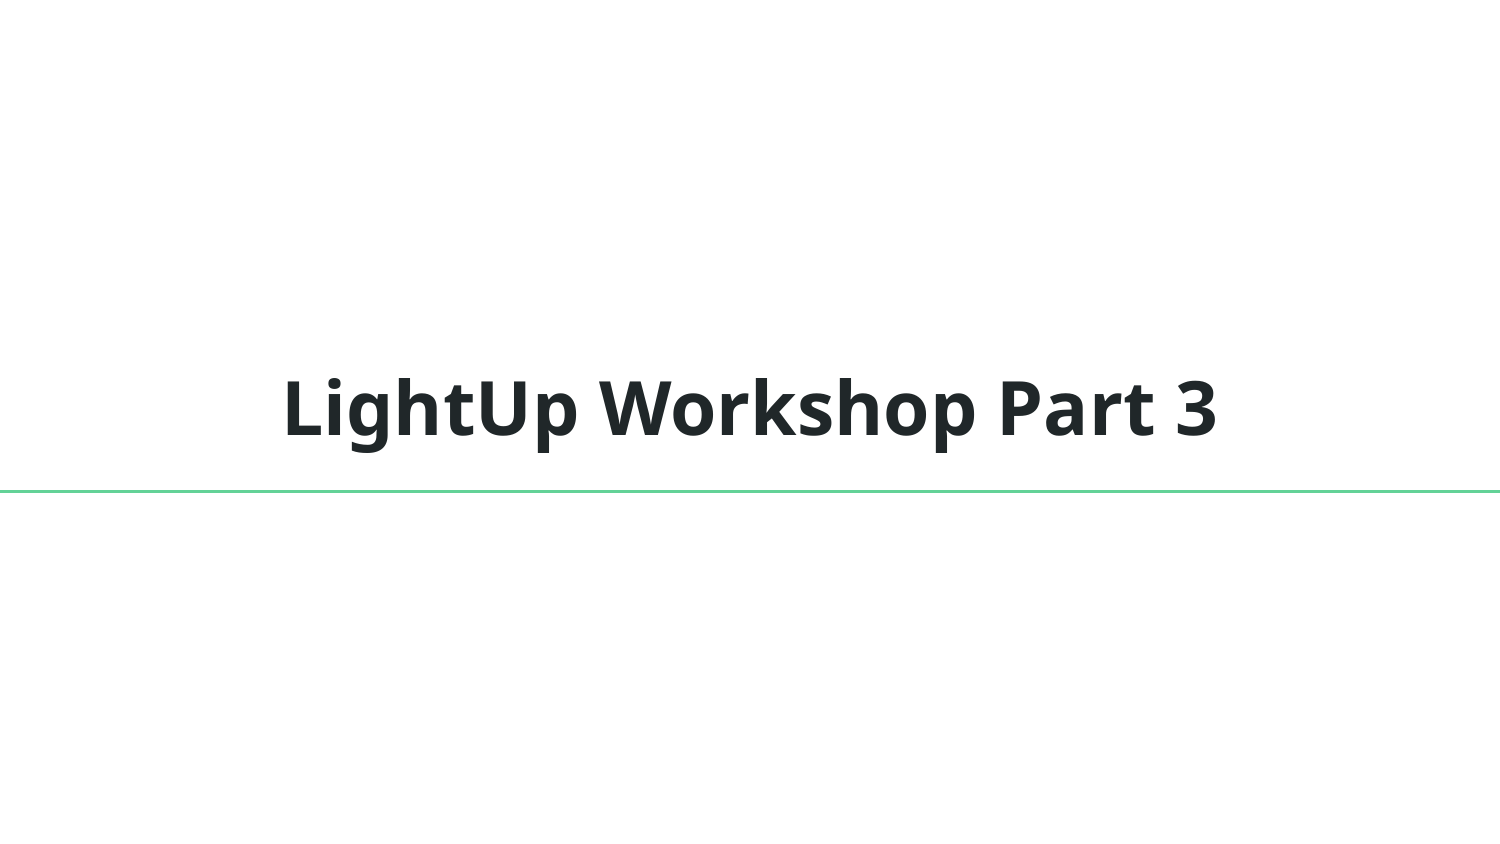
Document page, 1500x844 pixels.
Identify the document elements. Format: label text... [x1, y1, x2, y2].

title LightUp Workshop Part 3 [83, 337, 1417, 466]
